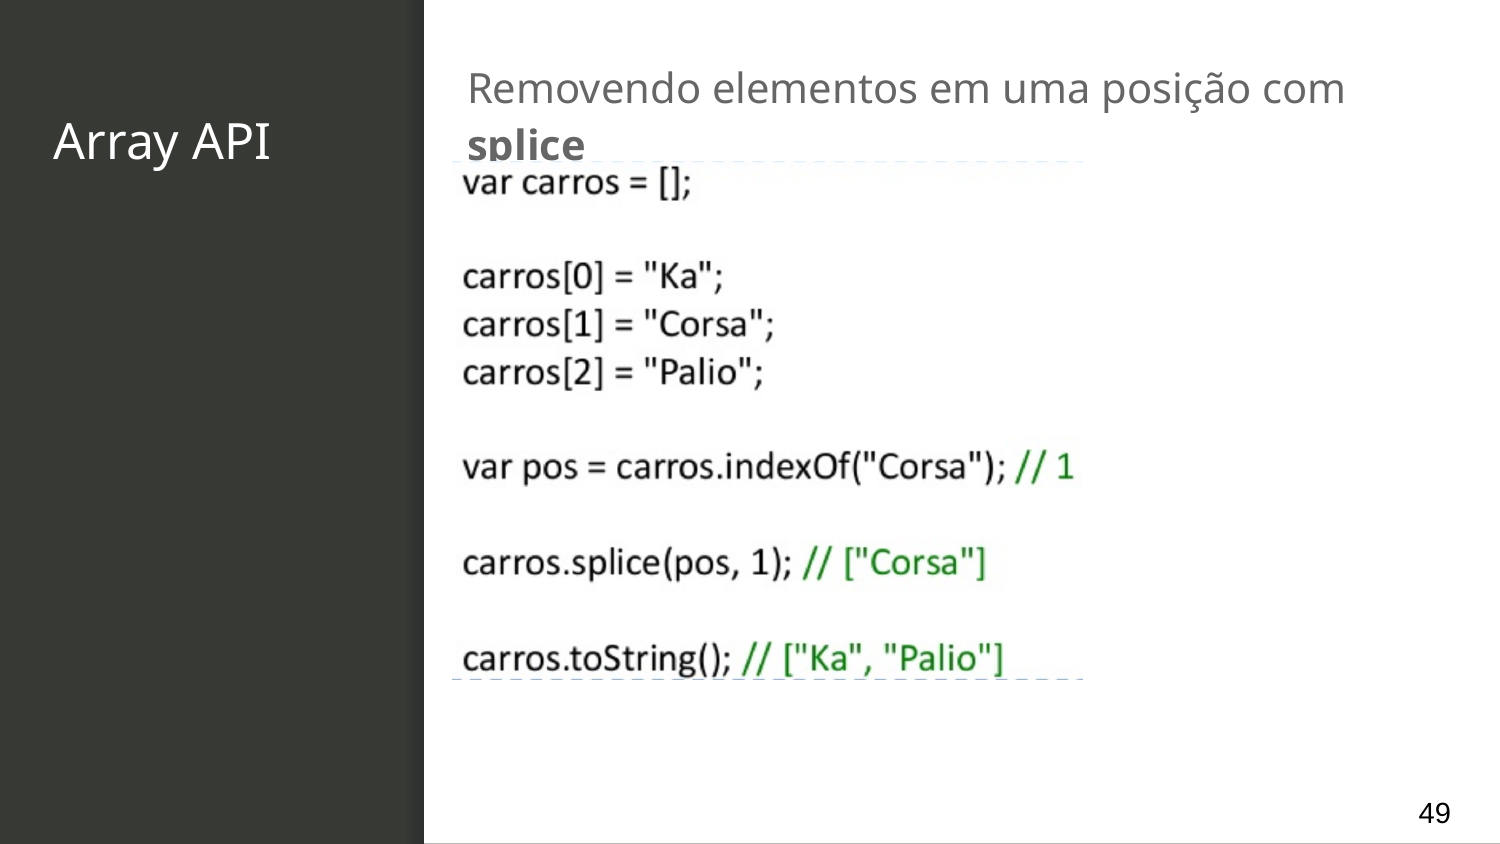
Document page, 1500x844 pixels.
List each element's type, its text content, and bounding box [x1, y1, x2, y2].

title Array API [38, 94, 375, 748]
picture [451, 161, 1084, 681]
slide_number 49 [1403, 779, 1494, 844]
list Removendo elementos em uma posição com splice [452, 38, 1480, 157]
